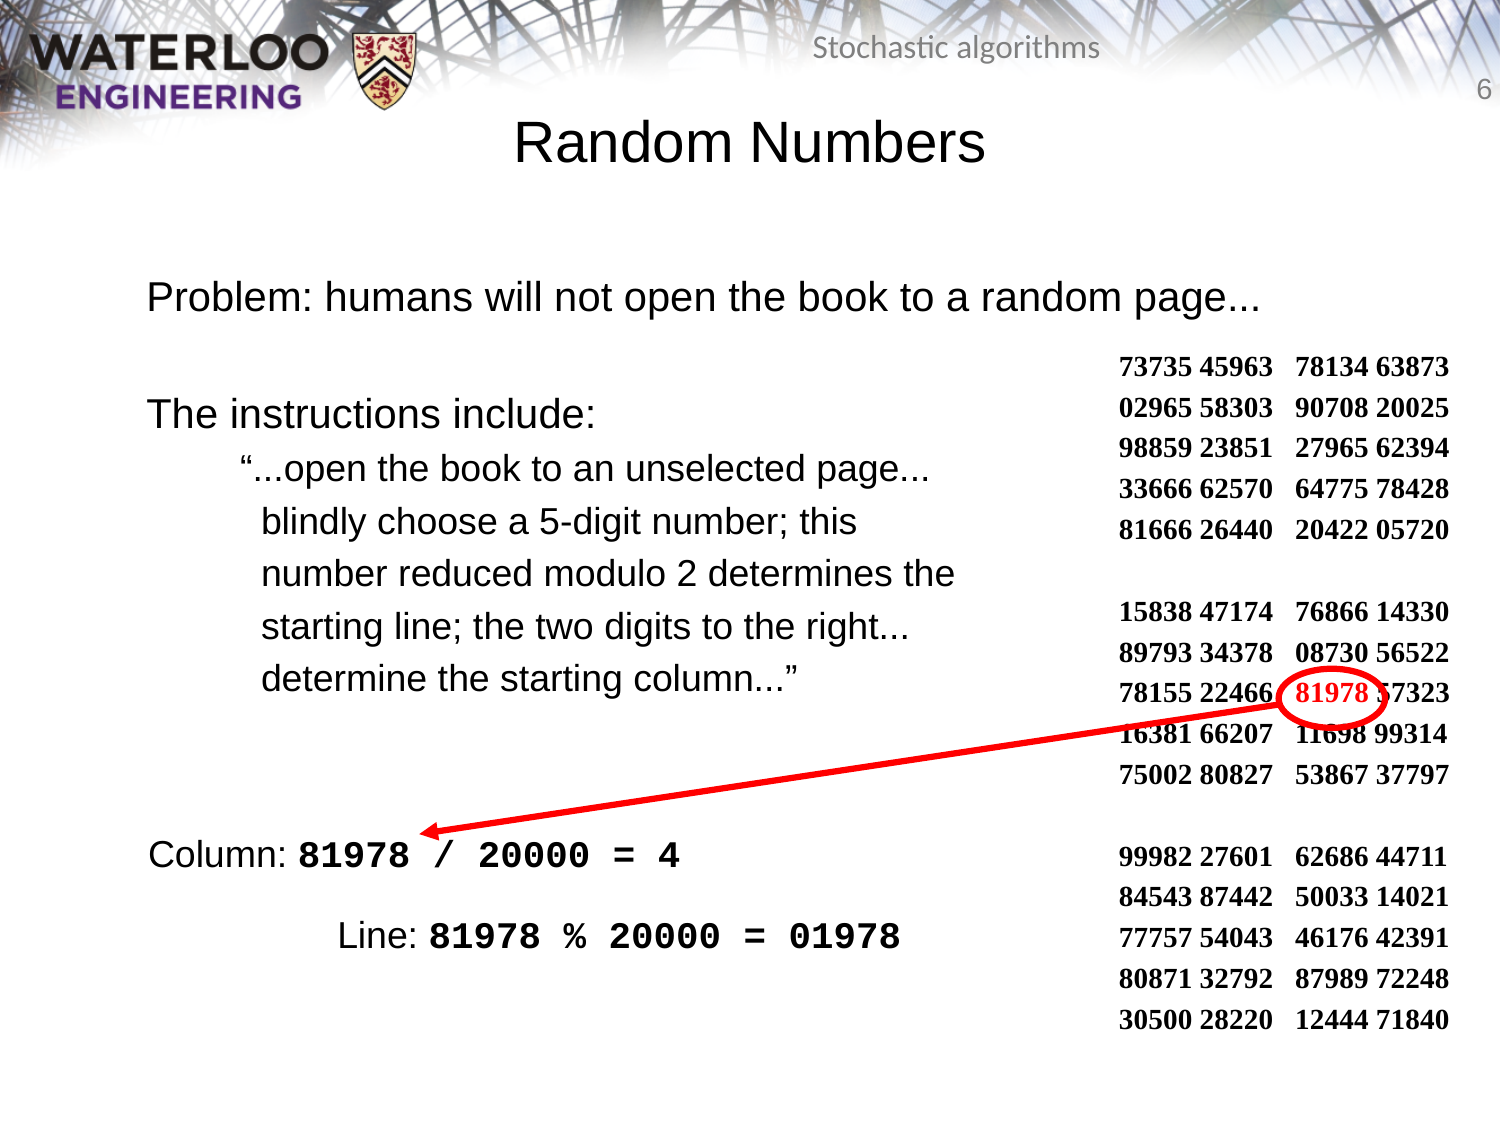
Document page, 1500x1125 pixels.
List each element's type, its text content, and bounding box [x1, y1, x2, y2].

text_box [1278, 668, 1386, 728]
title Random Numbers [74, 44, 1426, 233]
text_box Column: 81978 / 20000 = 4 [133, 822, 696, 883]
picture [0, 0, 1500, 1125]
text_box 73735 45963 78134 63873 02965 58303 90708 20025 98859 23851 27965 62394 33666 62570 64775 78428 81666 26440 20422 05720 15838 47174 76866 14330 89793 34378 08730 56522 78155 22466 81978 57323 16381 66207 11698 99314 75002 80827 53867 37797 99982 27601 62686 44711 84543 87442 50033 14021 77757 54043 46176 42391 80871 32792 87989 72248 30500 28220 12444 71840 [1104, 339, 1483, 1083]
text_box Line: 81978 % 20000 = 01978 [322, 904, 916, 964]
list Problem: humans will not open the book to a random page... The instructions include: “...open the book to an unselected page... blindly choose a 5-digit number; this number reduced modulo 2 determines the starting line; the two digits to the right... determine the starting column...” [74, 262, 1426, 1006]
